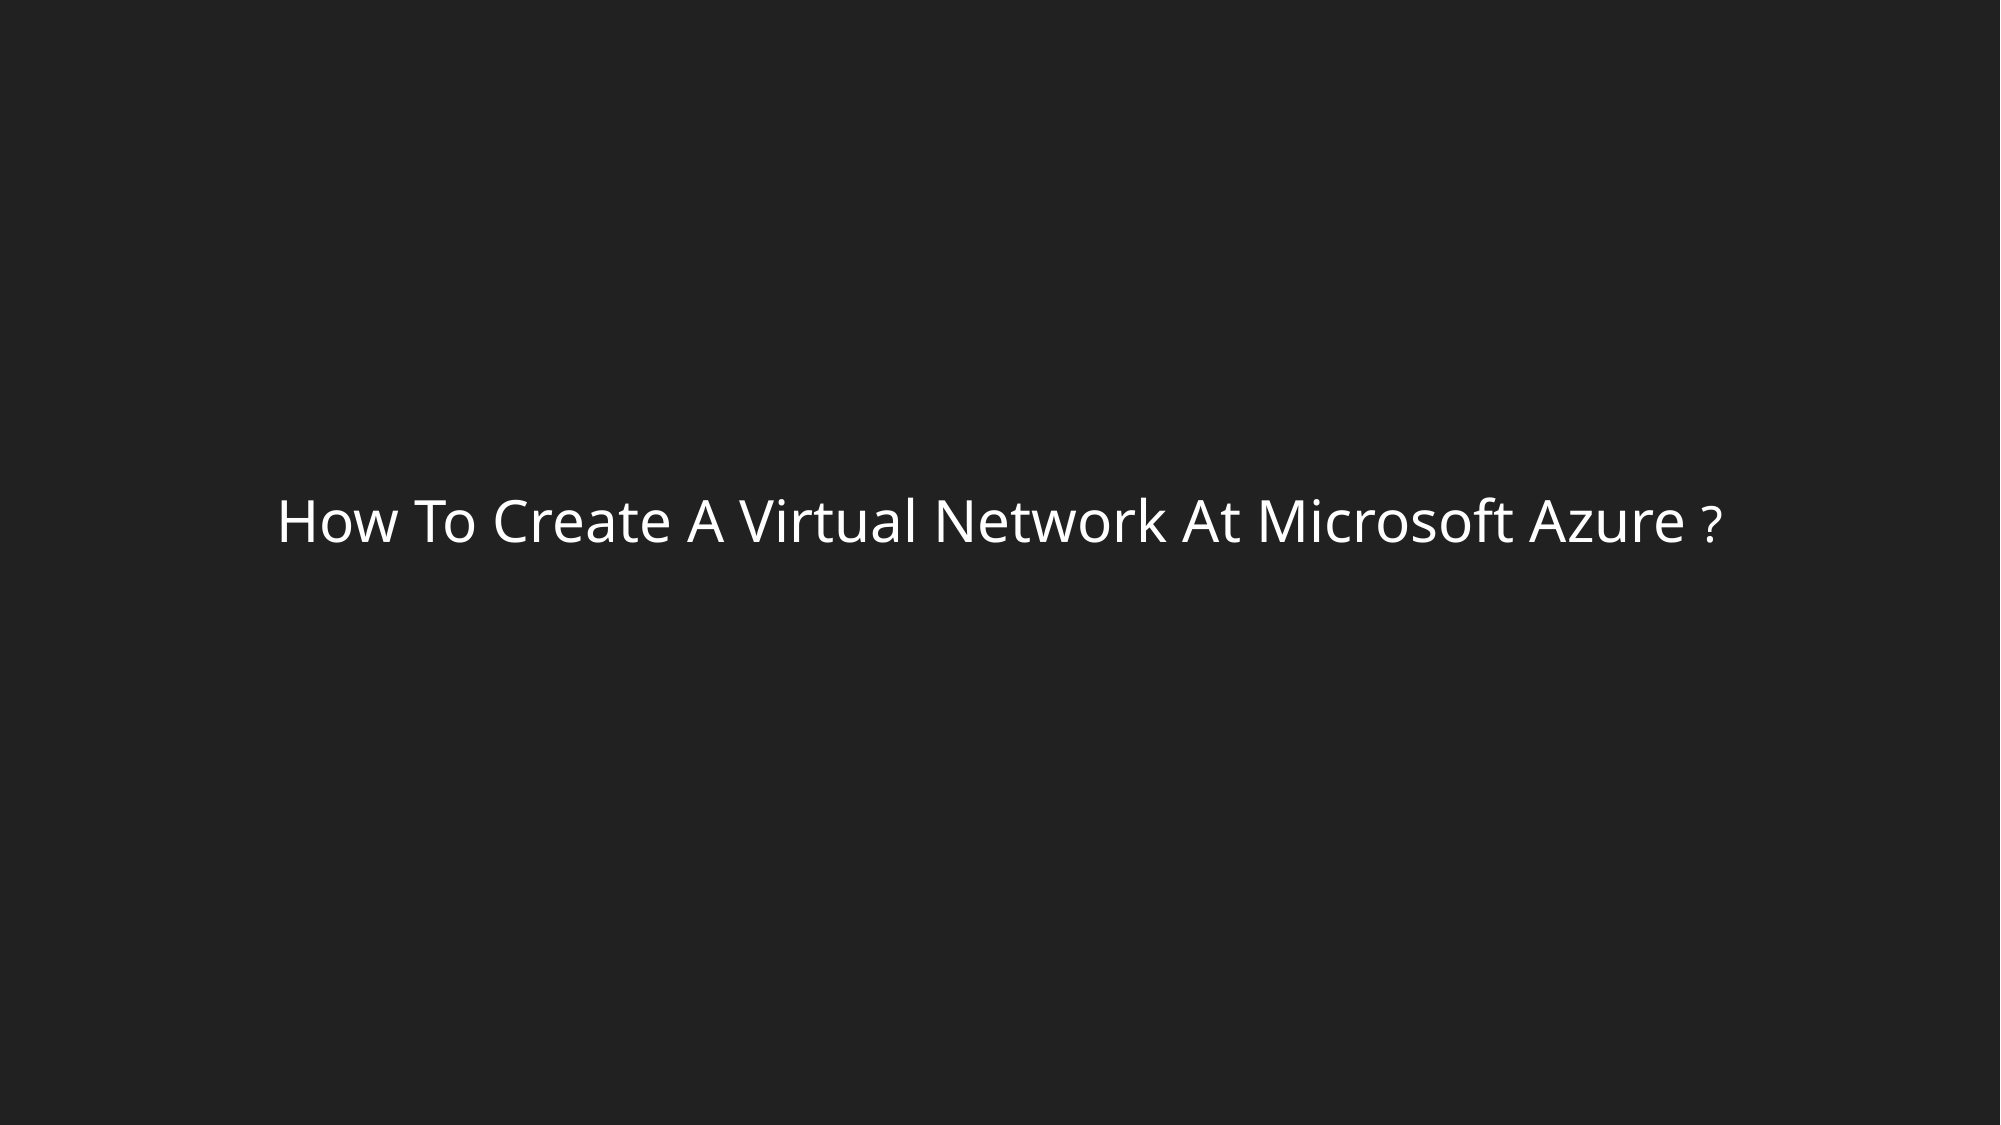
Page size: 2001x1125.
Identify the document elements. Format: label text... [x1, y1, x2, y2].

text_box How To Create A Virtual Network At Microsoft Azure ? [261, 476, 1739, 562]
